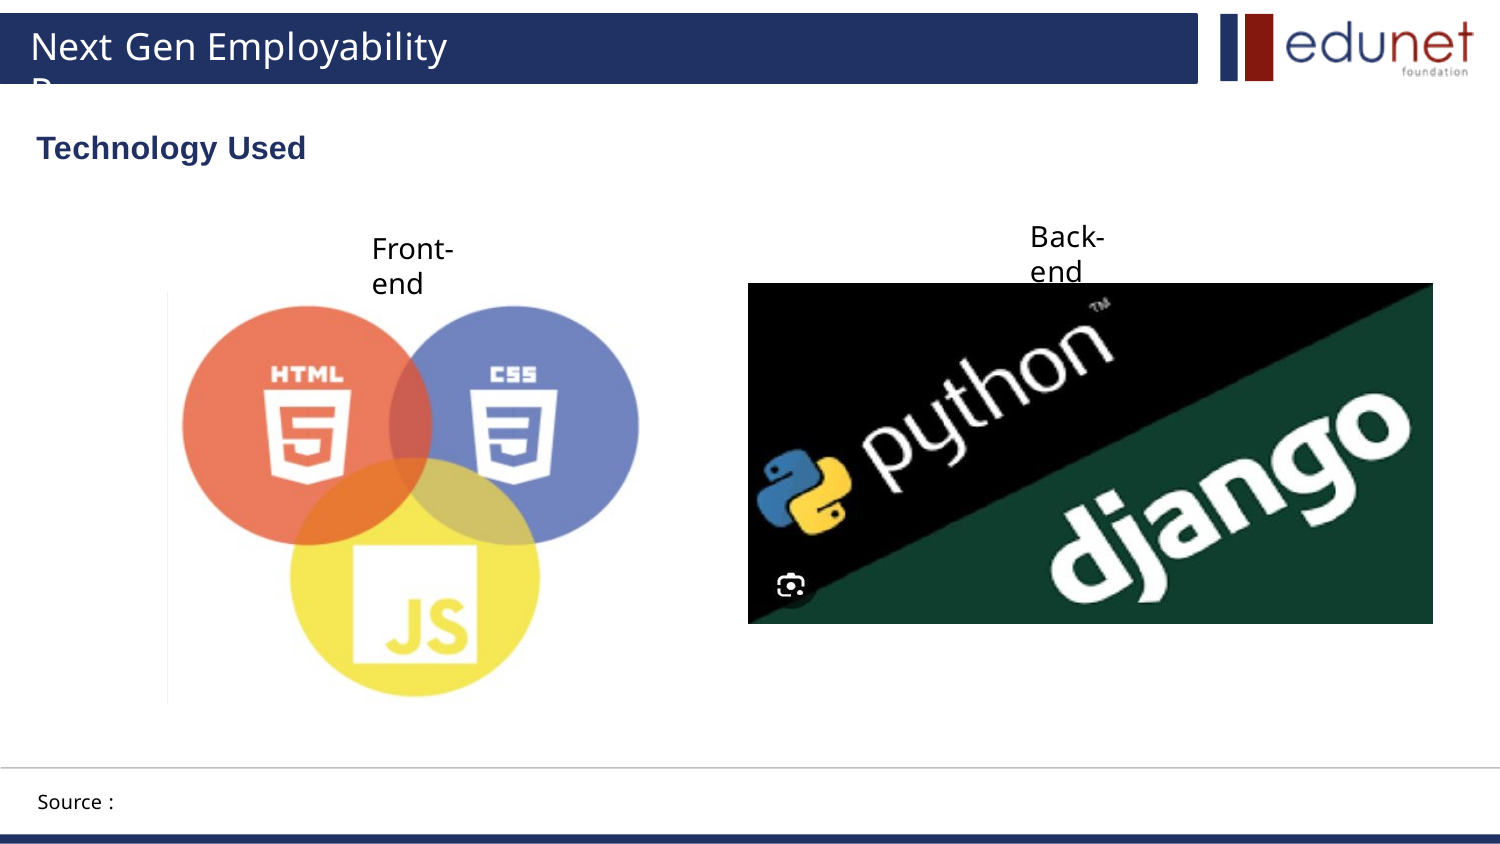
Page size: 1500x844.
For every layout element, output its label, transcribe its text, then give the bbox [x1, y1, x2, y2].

text_box Back-end [1027, 215, 1157, 279]
picture [166, 292, 640, 705]
picture [1285, 20, 1474, 77]
text_box Technology Used [34, 125, 314, 167]
text_box Front-end [369, 227, 502, 290]
picture [748, 280, 1434, 624]
text_box Source : [35, 789, 118, 814]
text_box Next Gen Employability Program [28, 21, 576, 114]
